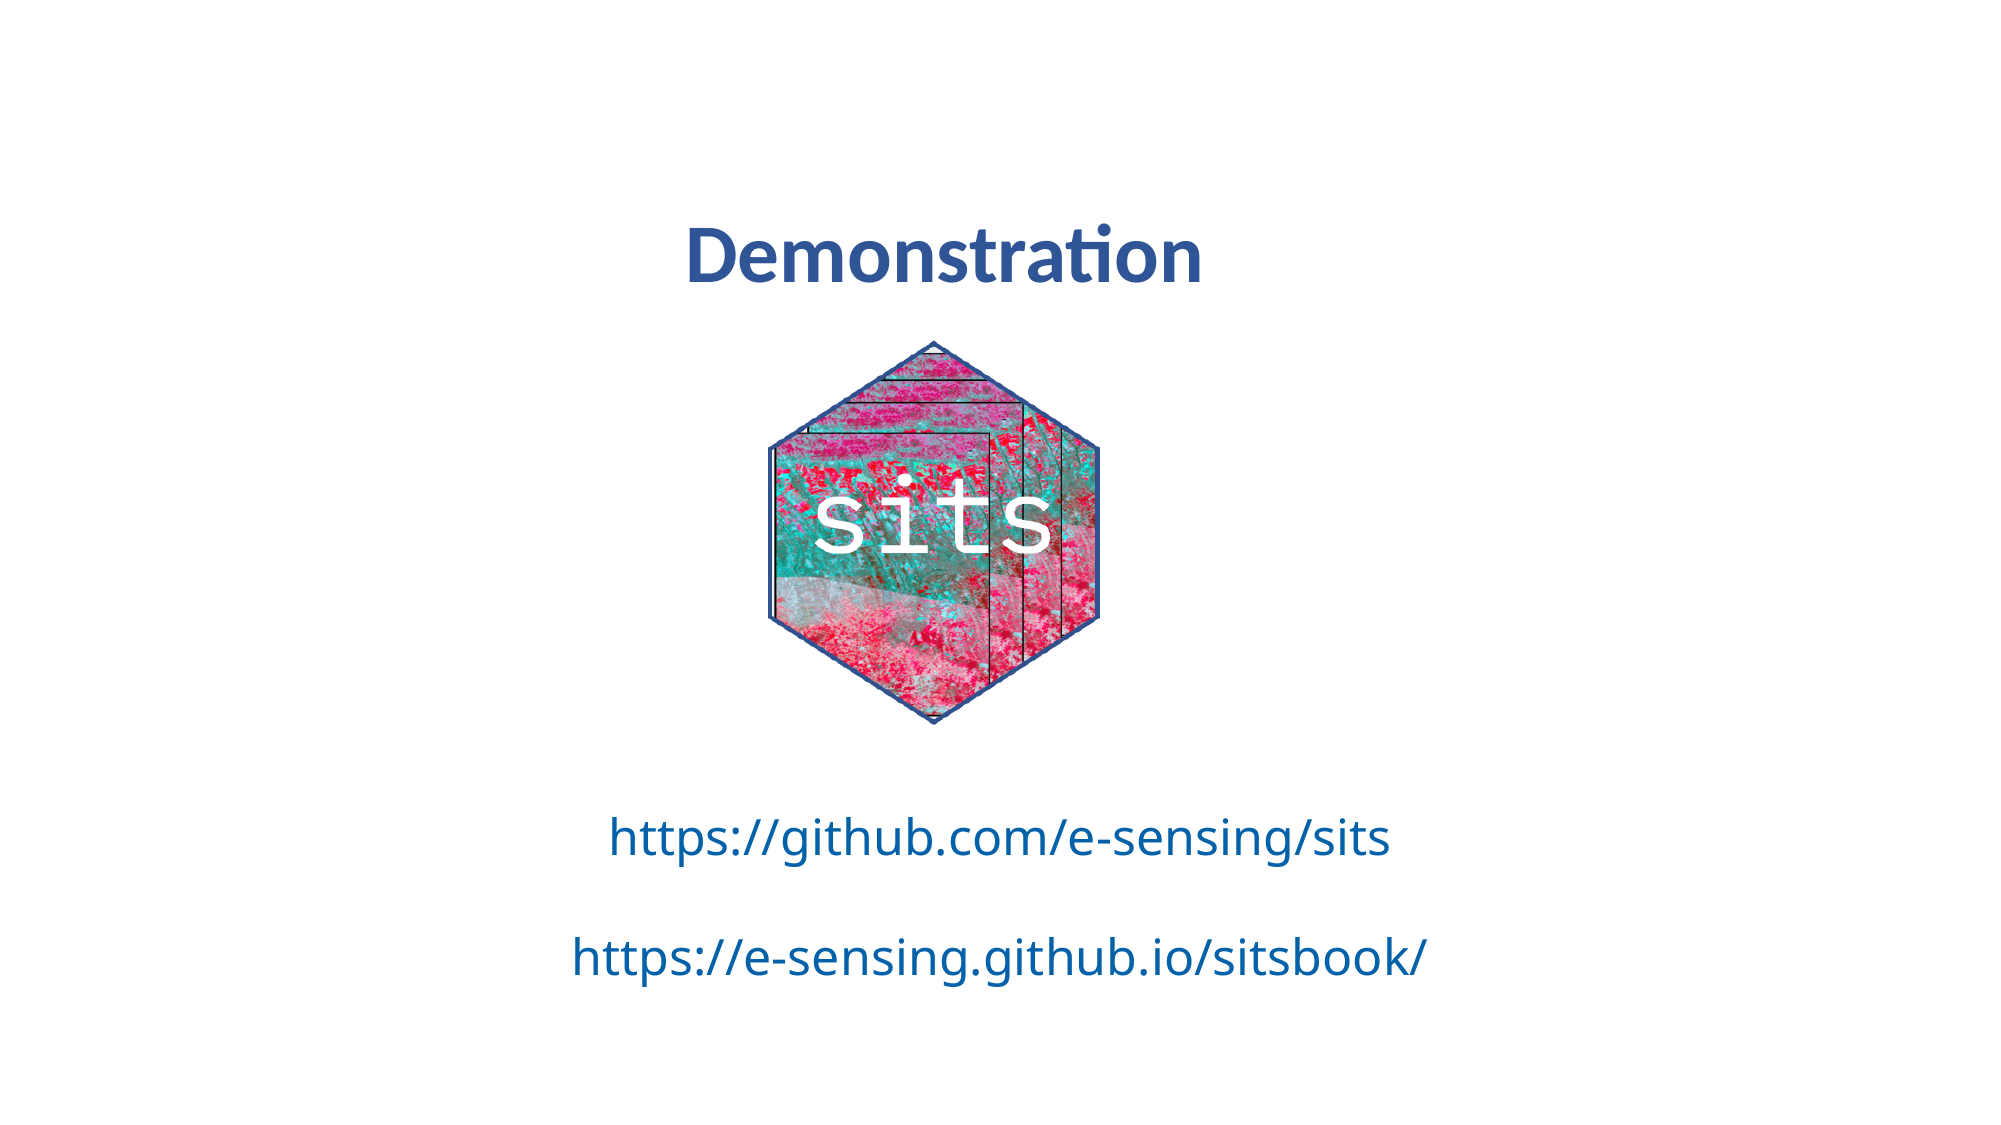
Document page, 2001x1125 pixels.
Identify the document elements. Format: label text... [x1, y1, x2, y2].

text_box https://github.com/e-sensing/sits https://e-sensing.github.io/sitsbook/ [490, 798, 1510, 1054]
text_box Demonstration [194, 150, 1695, 361]
picture [745, 341, 1121, 725]
